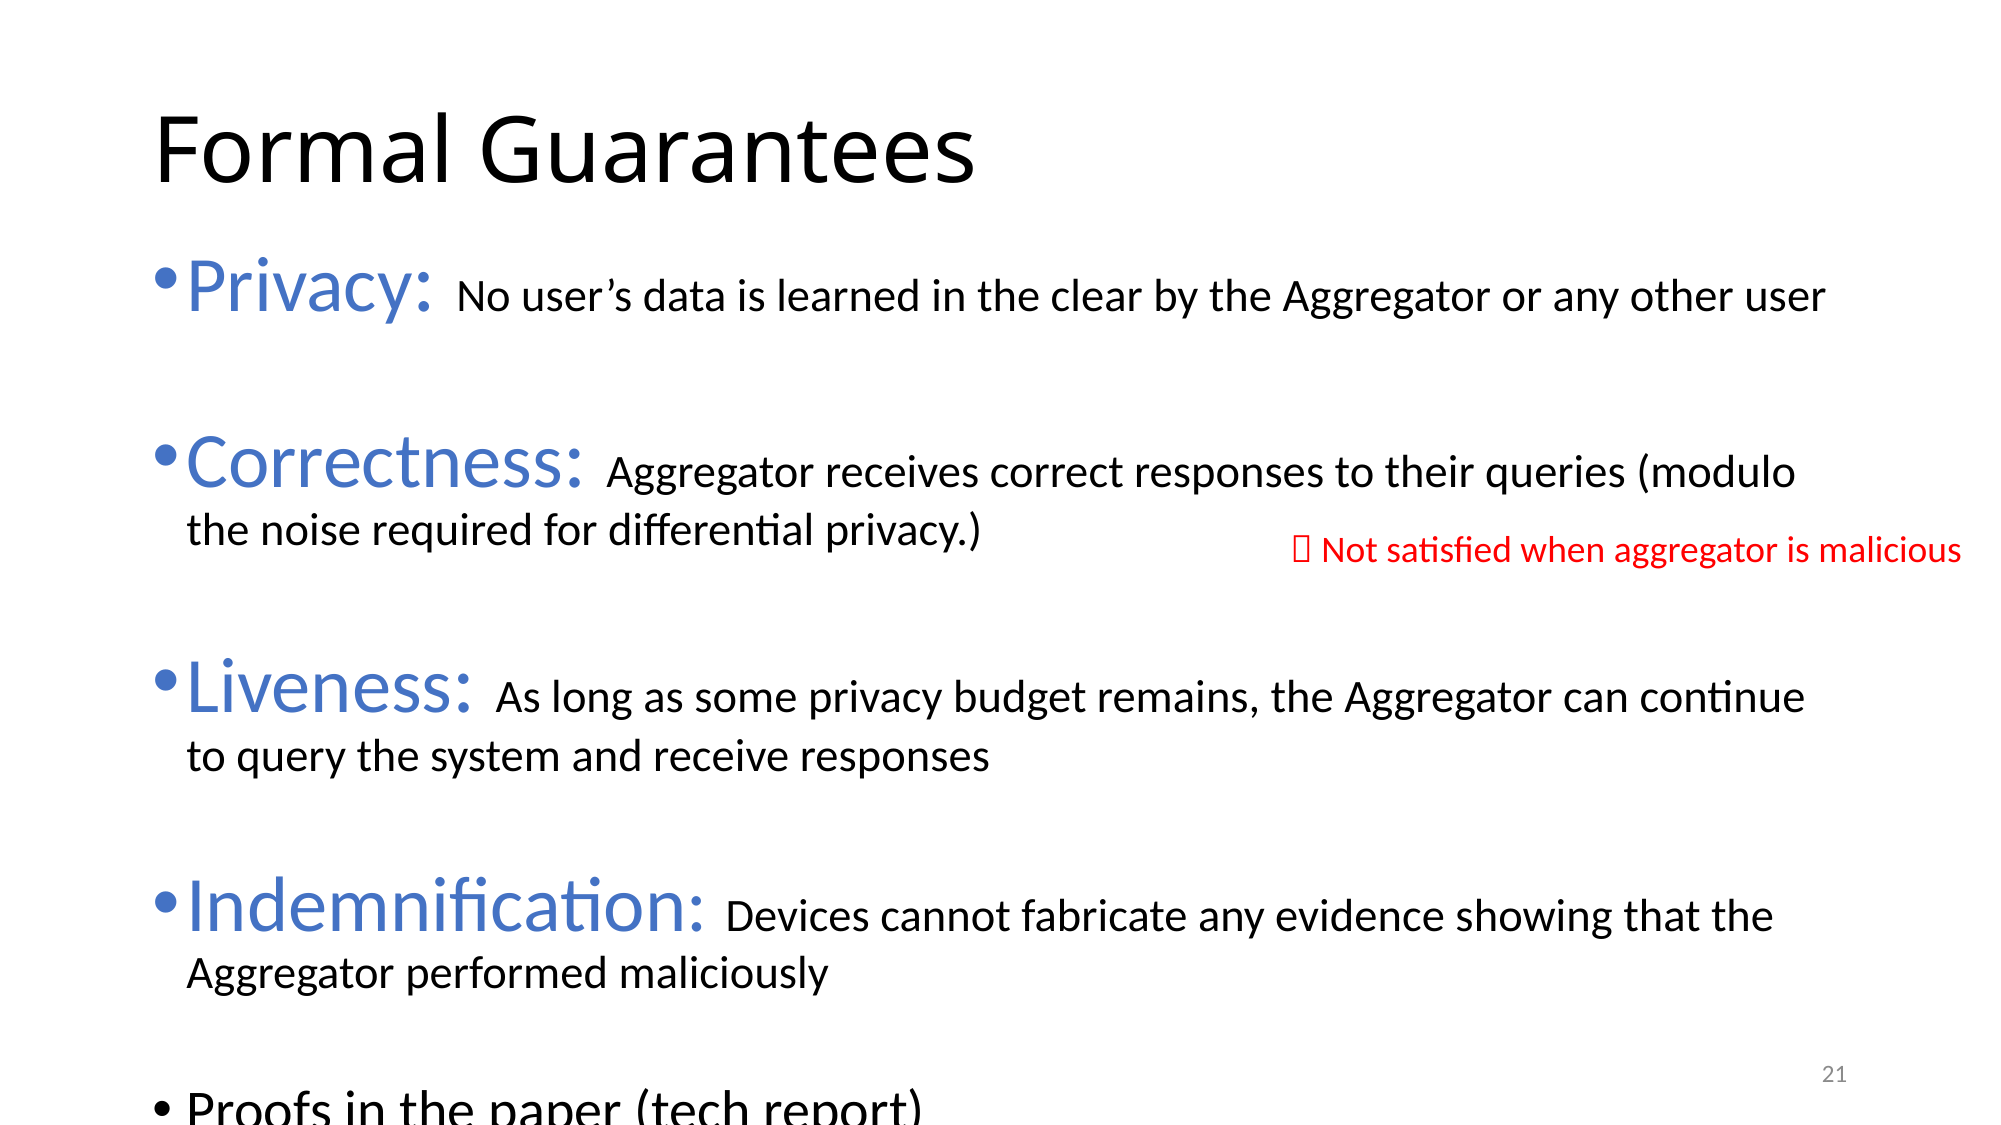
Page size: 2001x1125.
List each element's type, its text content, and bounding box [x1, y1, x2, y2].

slide_number 21 [1412, 1042, 1863, 1103]
title Formal Guarantees [137, 44, 1863, 227]
list Privacy: No user’s data is learned in the clear by the Aggregator or any other user Correctness: Aggregator receives correct responses to their queries (modulo the noise required for differential privacy.) Liveness: As long as some privacy budget remains, the Aggregator can continue to query the system and receive responses Indemnification: Devices cannot fabricate any evidence showing that the Aggregator performed maliciously Proofs in the paper (tech report) [137, 227, 1863, 1125]
text_box  Not satisfied when aggregator is malicious [1258, 517, 2000, 578]
